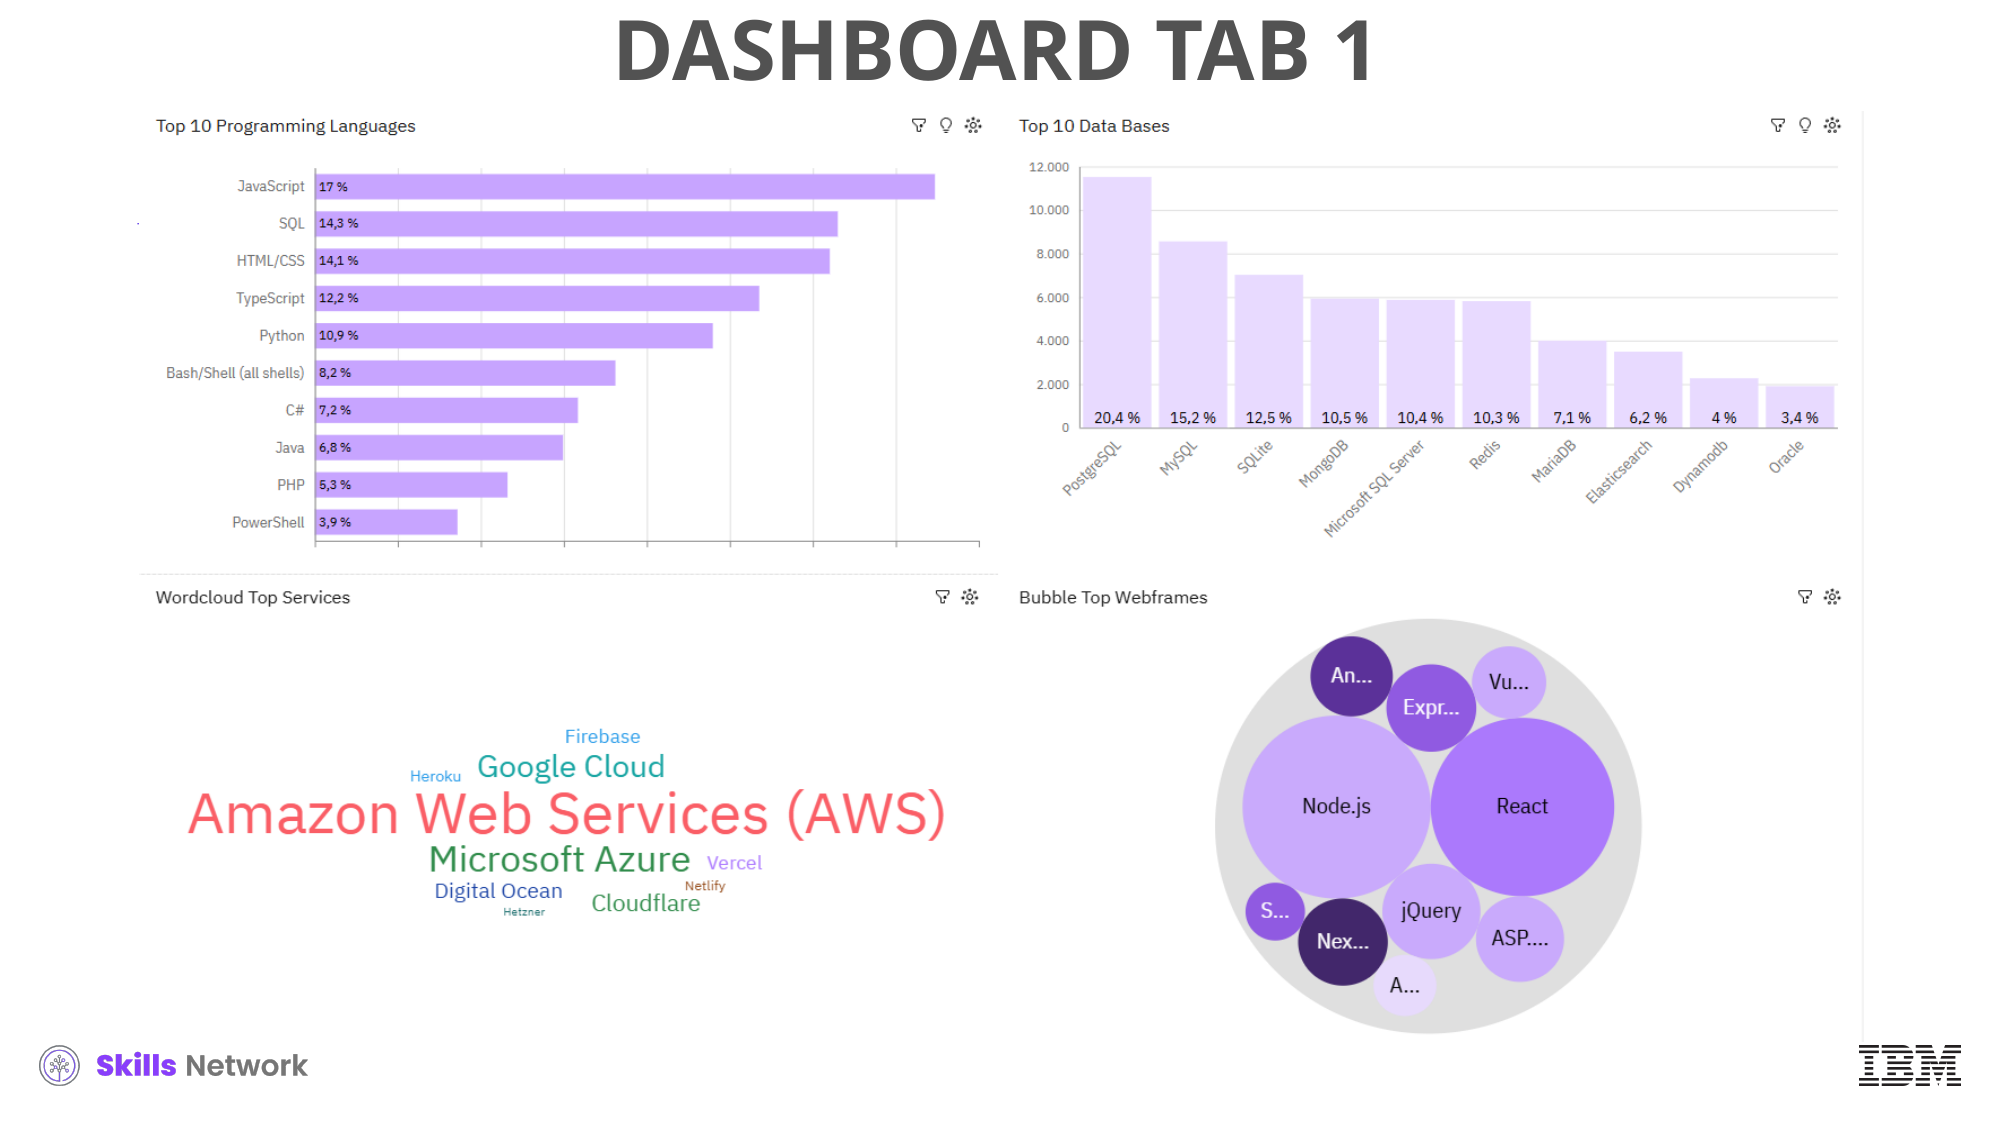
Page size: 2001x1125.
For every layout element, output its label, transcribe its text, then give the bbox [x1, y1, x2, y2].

title DASHBOARD TAB 1 [597, 0, 1401, 111]
picture [39, 1045, 308, 1086]
picture [139, 111, 1864, 1042]
picture [1859, 1045, 1961, 1086]
